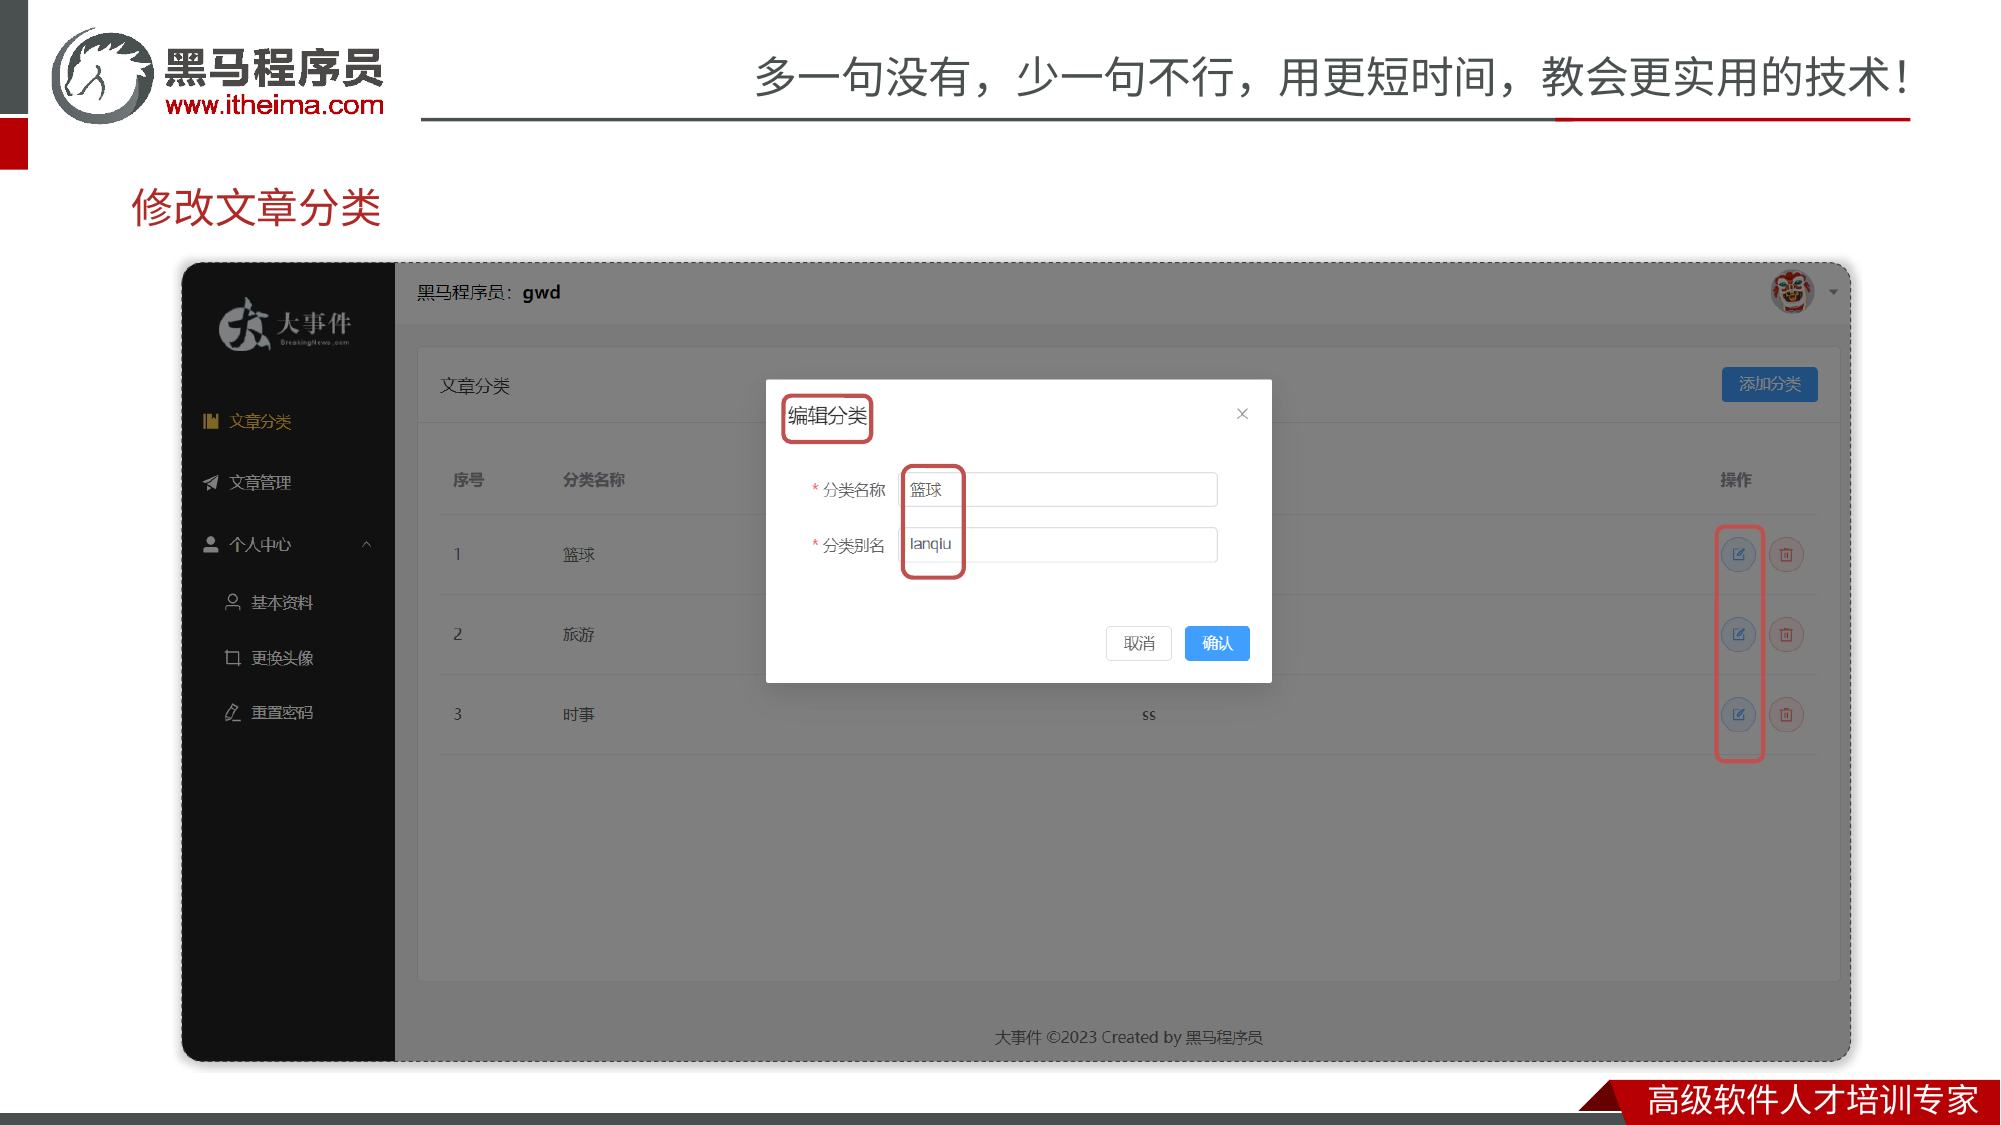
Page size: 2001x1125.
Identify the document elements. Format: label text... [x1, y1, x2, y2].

picture [50, 26, 384, 125]
picture [181, 262, 1851, 1062]
title 修改文章分类 [116, 164, 1872, 250]
